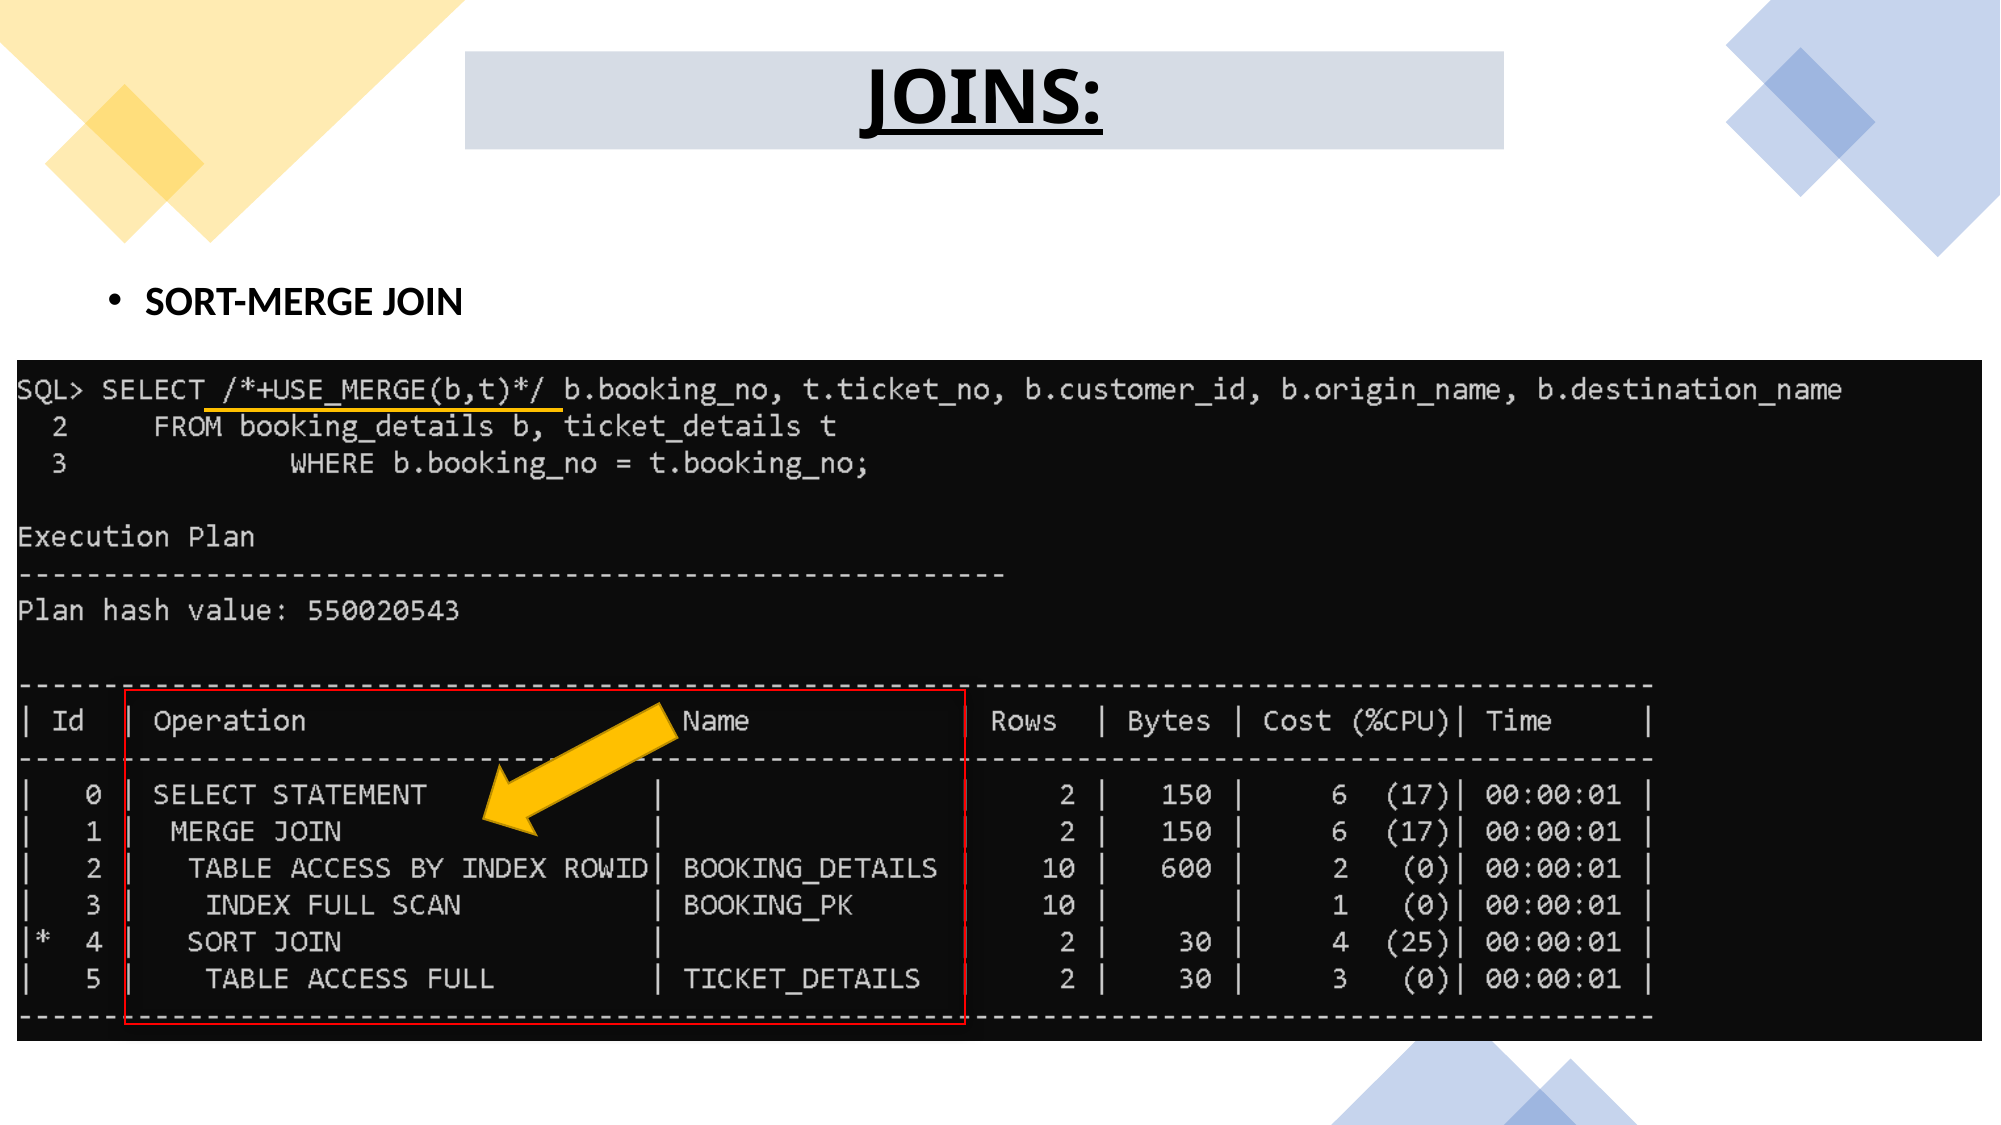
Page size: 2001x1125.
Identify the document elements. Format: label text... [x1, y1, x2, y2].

text_box [43, 124, 167, 245]
text_box [1329, 1041, 1540, 1125]
title JOINS: [465, 51, 1504, 150]
text_box [0, 0, 467, 245]
text_box [1724, 45, 1877, 199]
text_box [1724, 0, 2000, 259]
text_box [0, 0, 2000, 1125]
text_box [1502, 1057, 1639, 1125]
list SORT-MERGE JOIN [92, 271, 2000, 387]
picture [17, 360, 1982, 1041]
